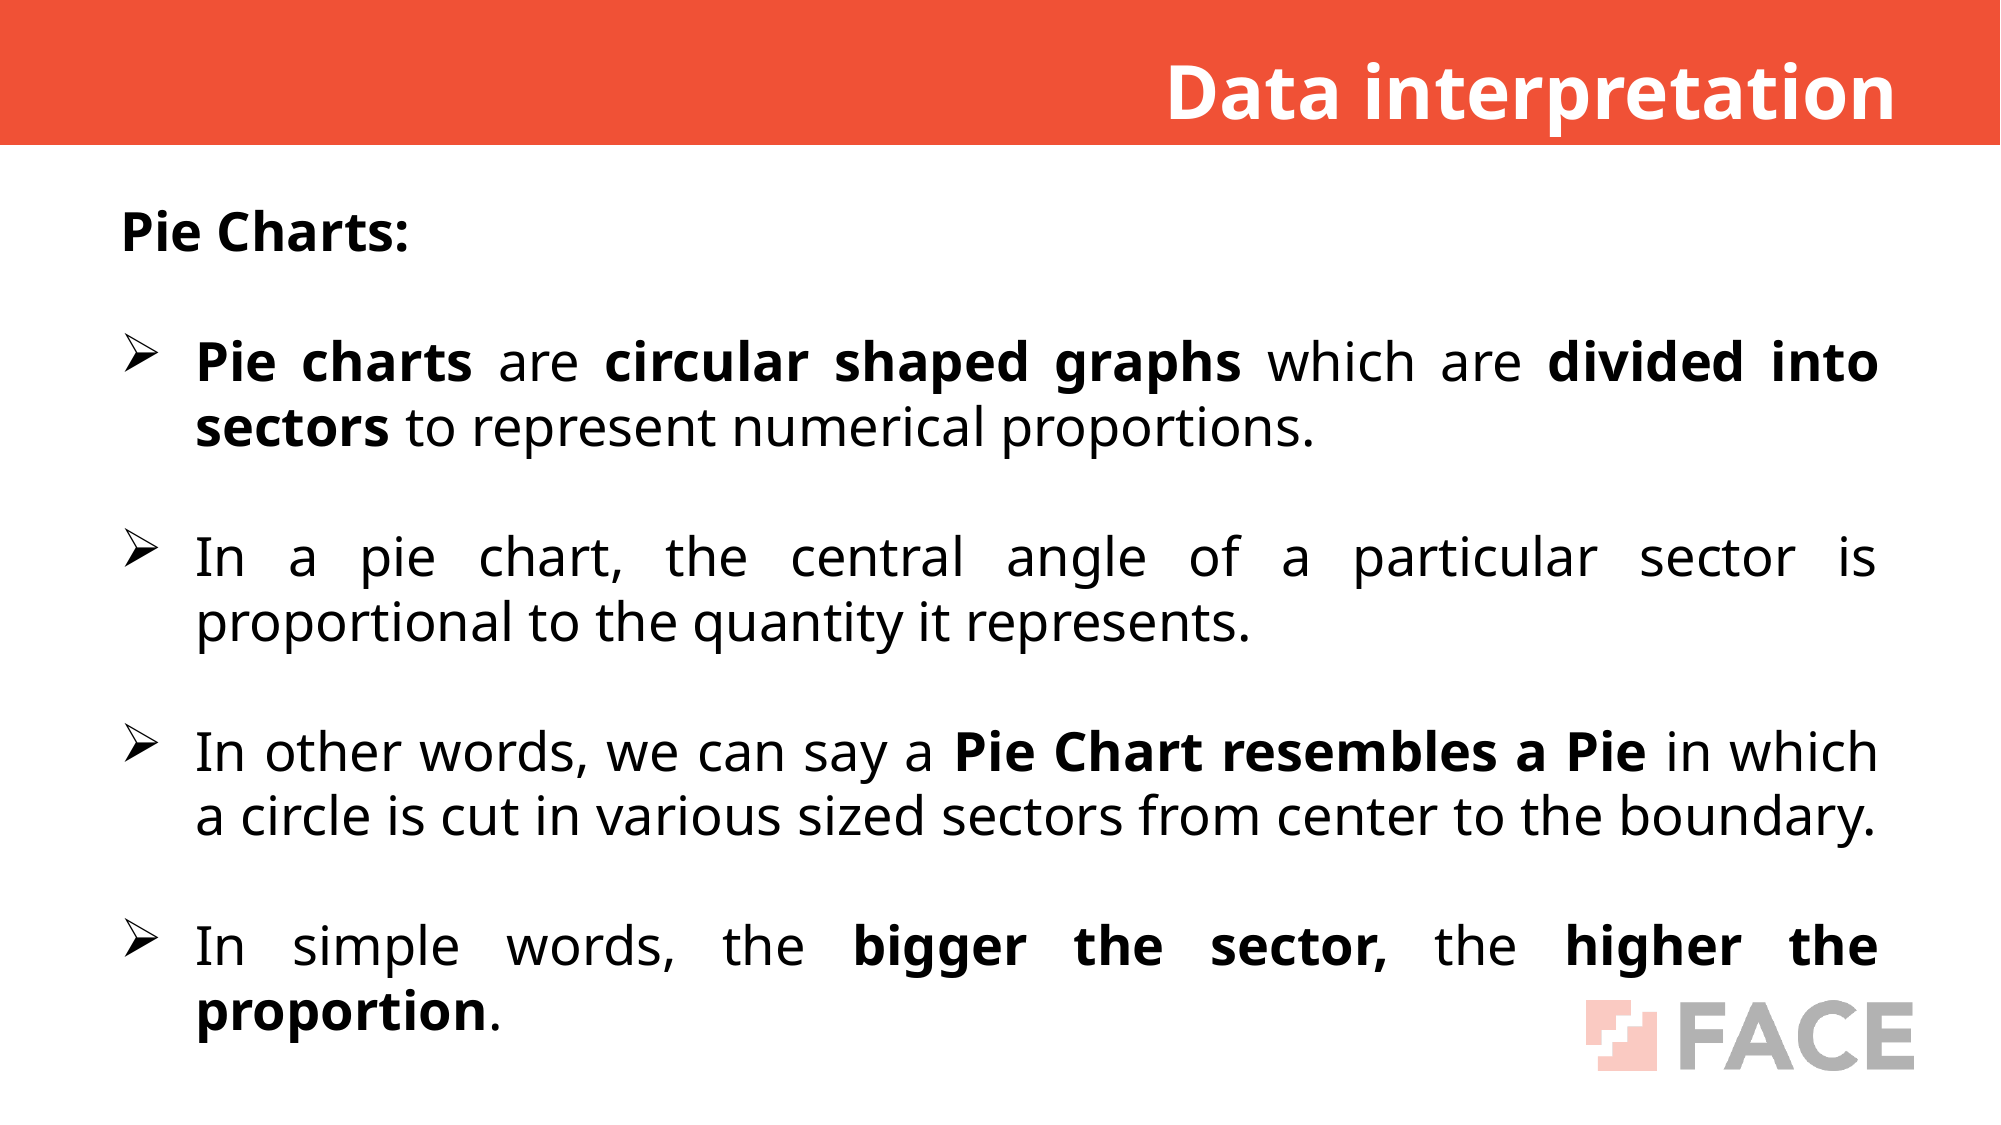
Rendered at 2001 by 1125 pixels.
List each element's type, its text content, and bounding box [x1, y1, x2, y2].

text_box Pie Charts: Pie charts are circular shaped graphs which are divided into sectors to represent numerical proportions. In a pie chart, the central angle of a particular sector is proportional to the quantity it represents. In other words, we can say a Pie Chart resembles a Pie in which a circle is cut in various sized sectors from center to the boundary. In simple words, the bigger the sector, the higher the proportion. [105, 189, 1895, 1049]
picture [1586, 1000, 1914, 1072]
text_box Data interpretation [638, 37, 1914, 143]
text_box [0, 0, 2000, 147]
